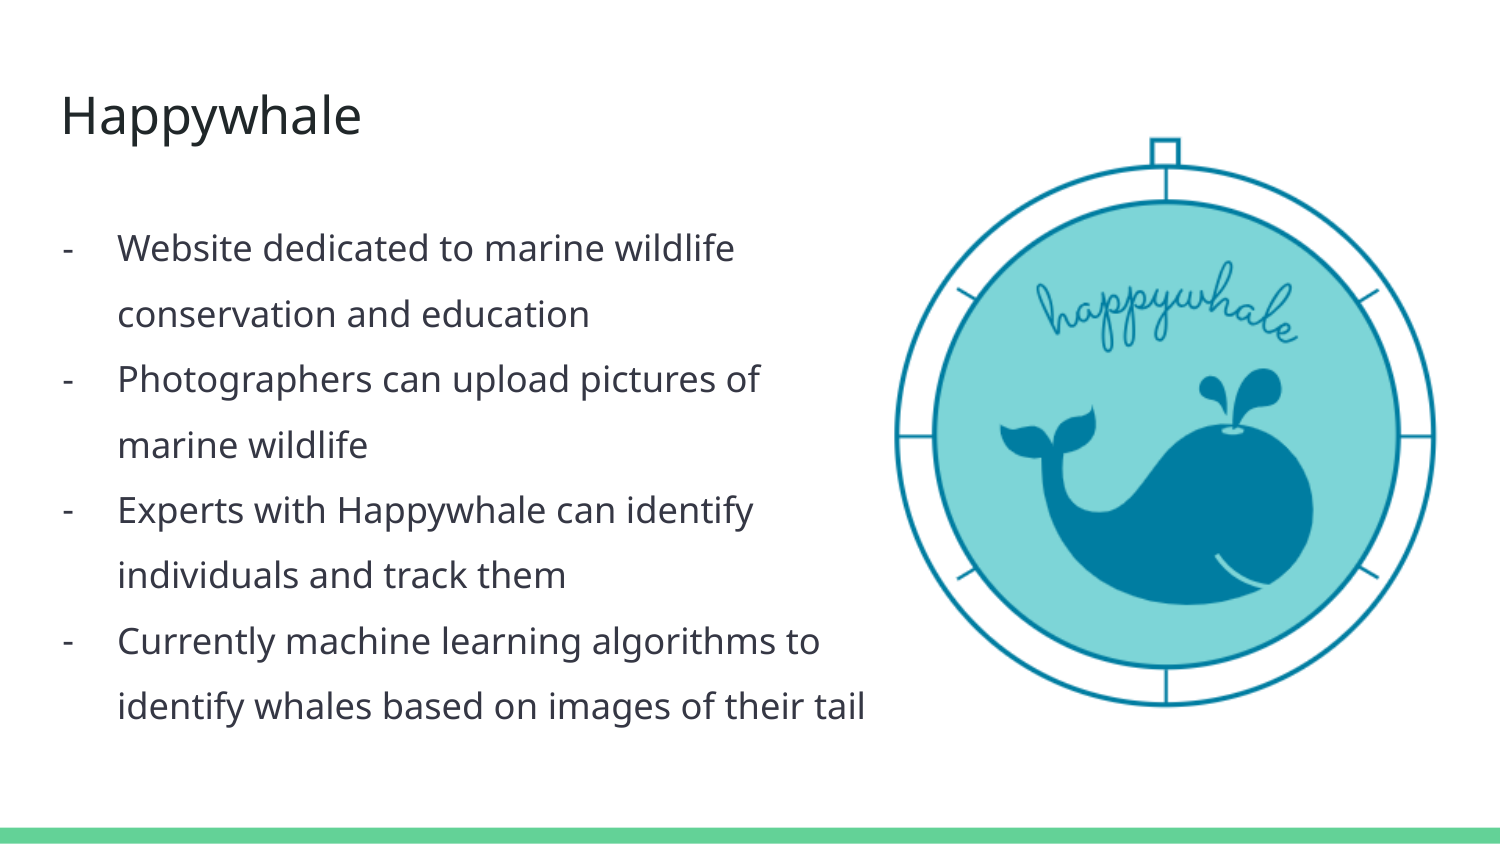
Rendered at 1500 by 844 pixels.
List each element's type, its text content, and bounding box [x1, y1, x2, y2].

list Website dedicated to marine wildlife conservation and education Photographers can upload pictures of marine wildlife Experts with Happywhale can identify individuals and track them Currently machine learning algorithms to identify whales based on images of their tail [29, 188, 891, 802]
picture [868, 115, 1500, 729]
title Happywhale [45, 67, 714, 162]
